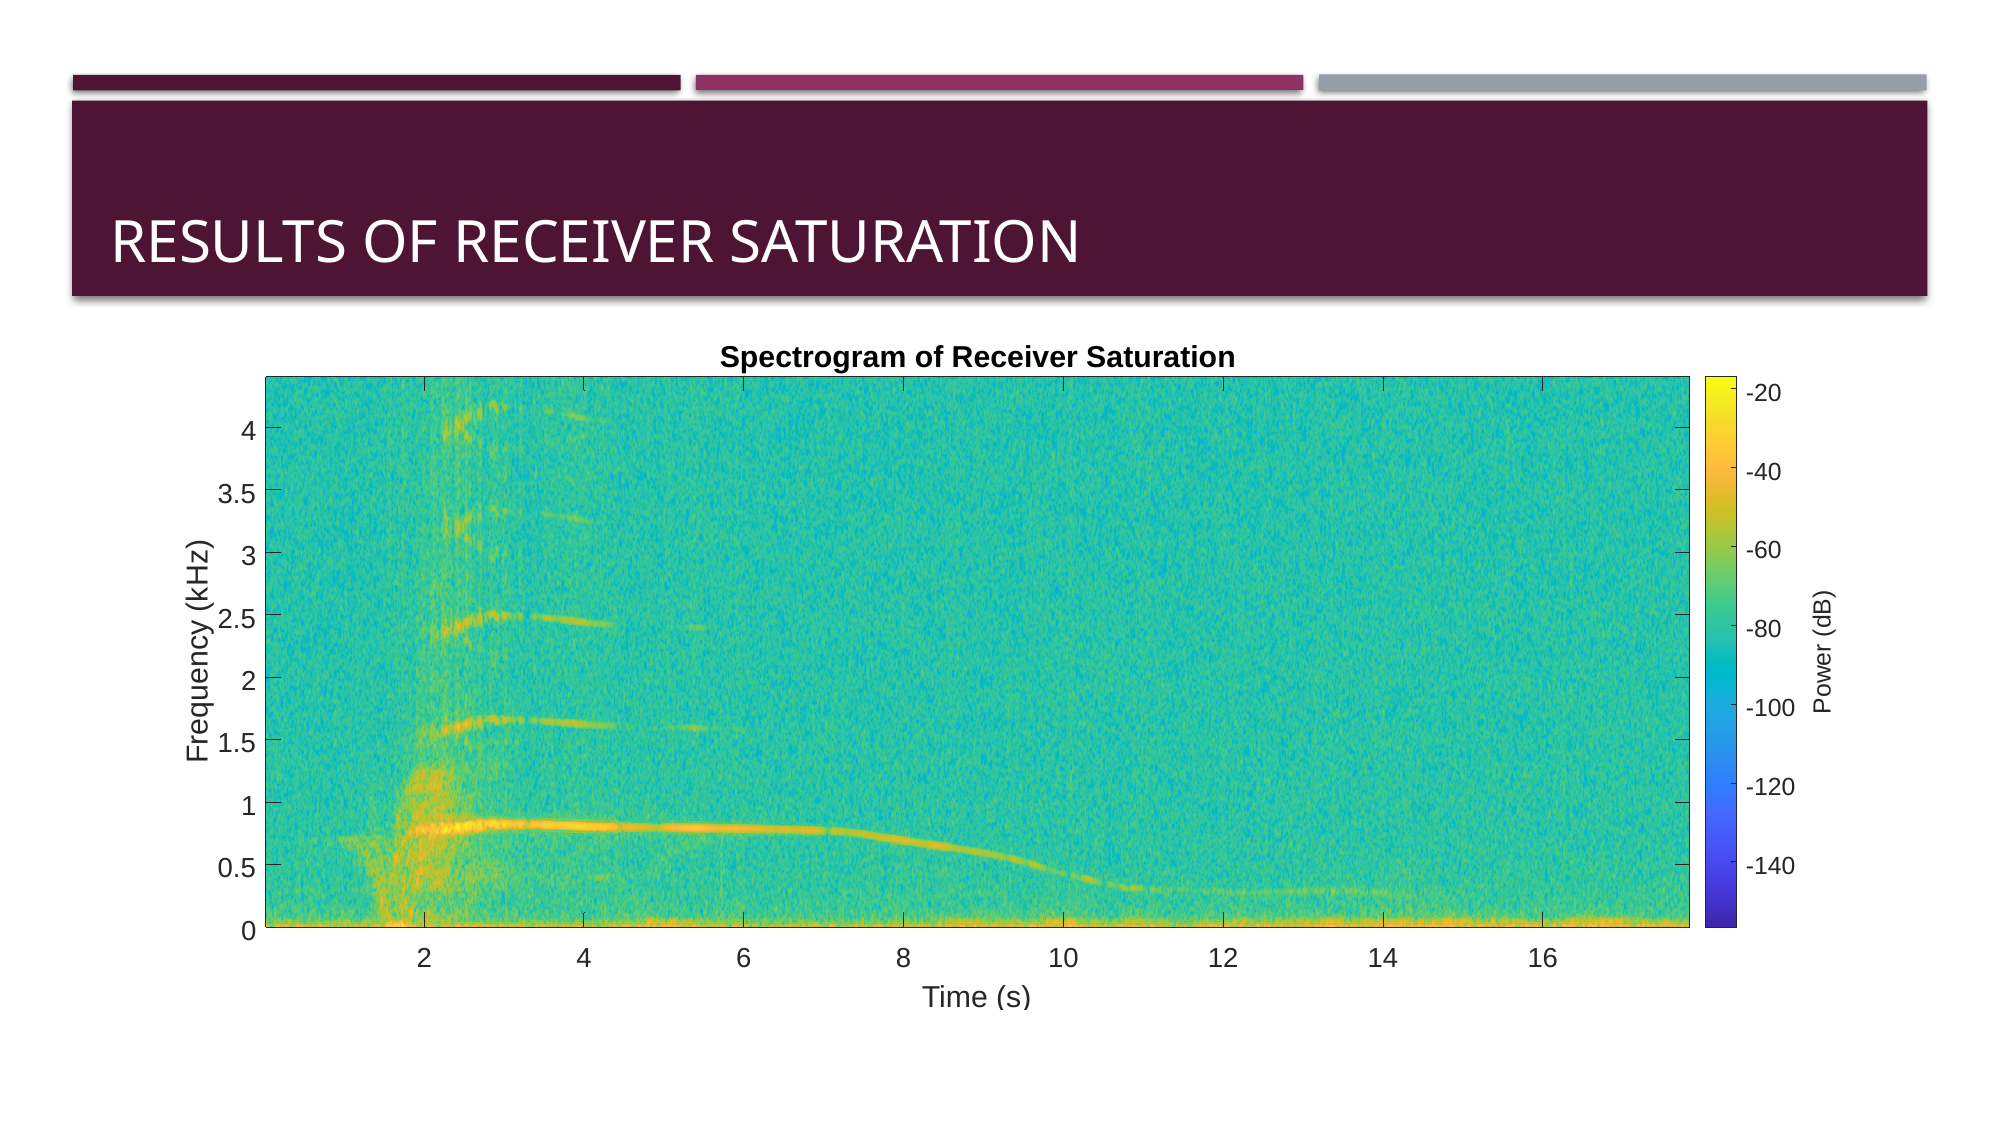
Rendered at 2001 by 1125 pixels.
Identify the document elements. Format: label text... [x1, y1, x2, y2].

picture [148, 323, 1852, 1011]
title Results of Receiver Saturation [95, 115, 1905, 282]
